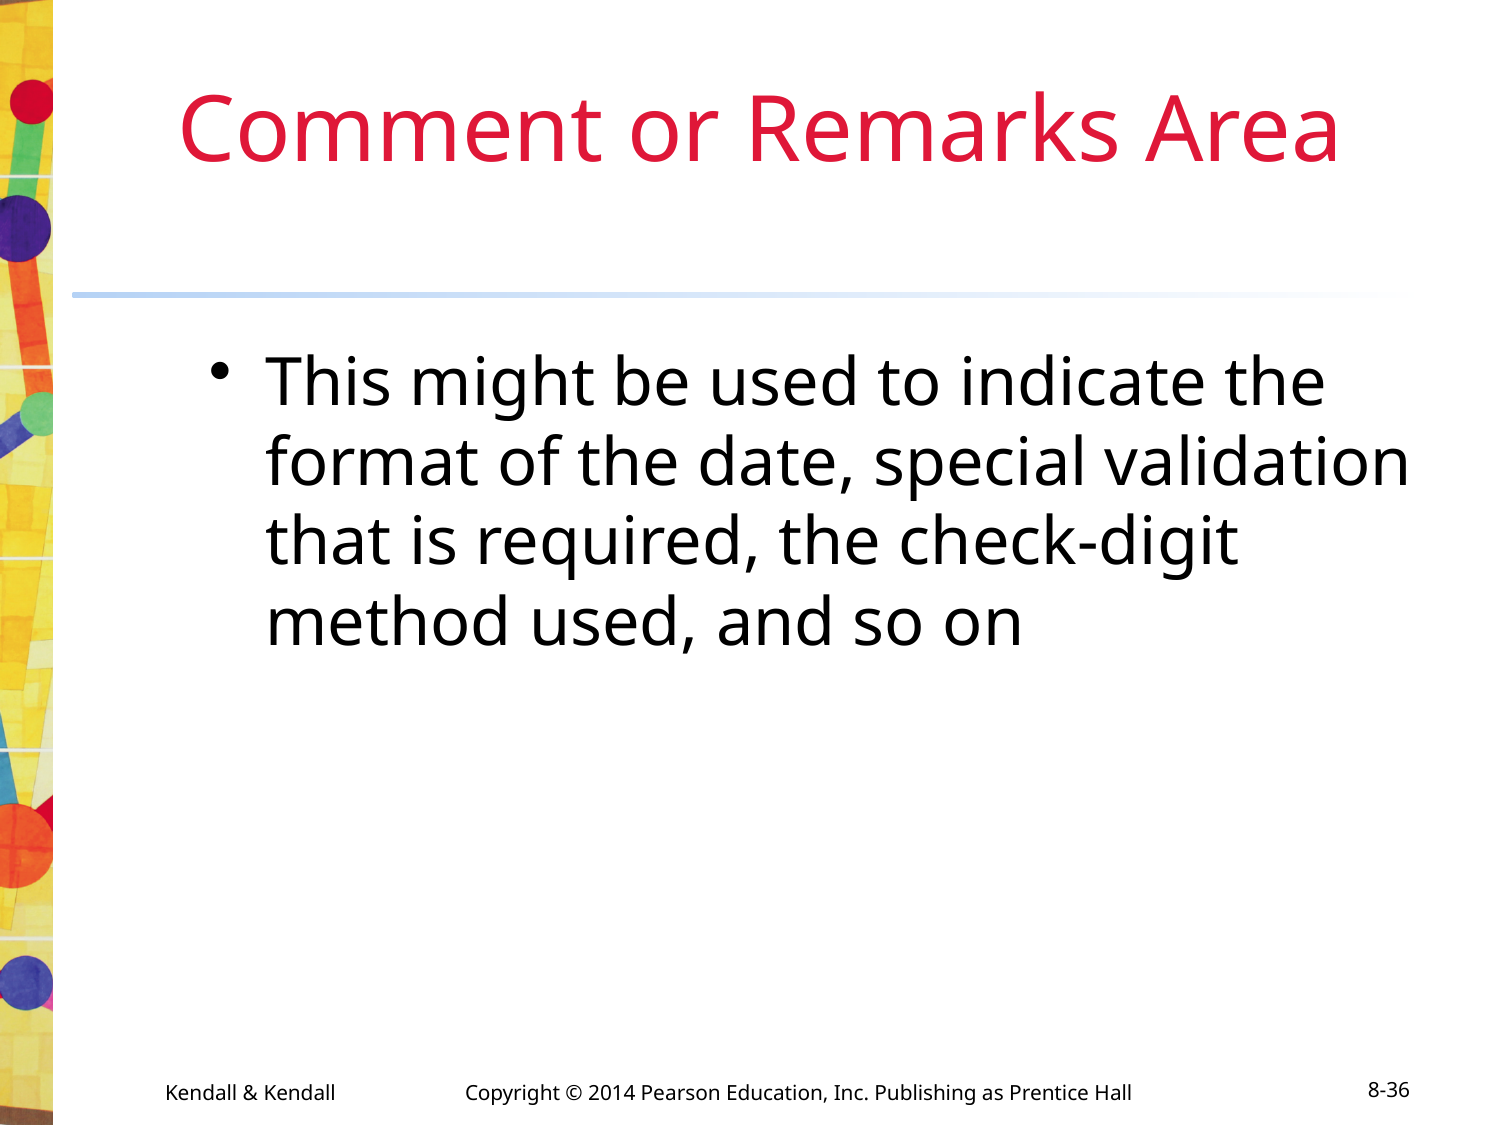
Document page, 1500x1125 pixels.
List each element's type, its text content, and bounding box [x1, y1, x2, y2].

list This might be used to indicate the format of the date, special validation that is required, the check-digit method used, and so on [193, 330, 1470, 1007]
slide_number Kendall & Kendall Copyright © 2014 Pearson Education, Inc. Publishing as Prentice Hall [150, 1037, 1112, 1113]
slide_number 8-36 [1112, 1037, 1425, 1113]
title Comment or Remarks Area [162, 62, 1455, 251]
picture [0, 0, 53, 1125]
